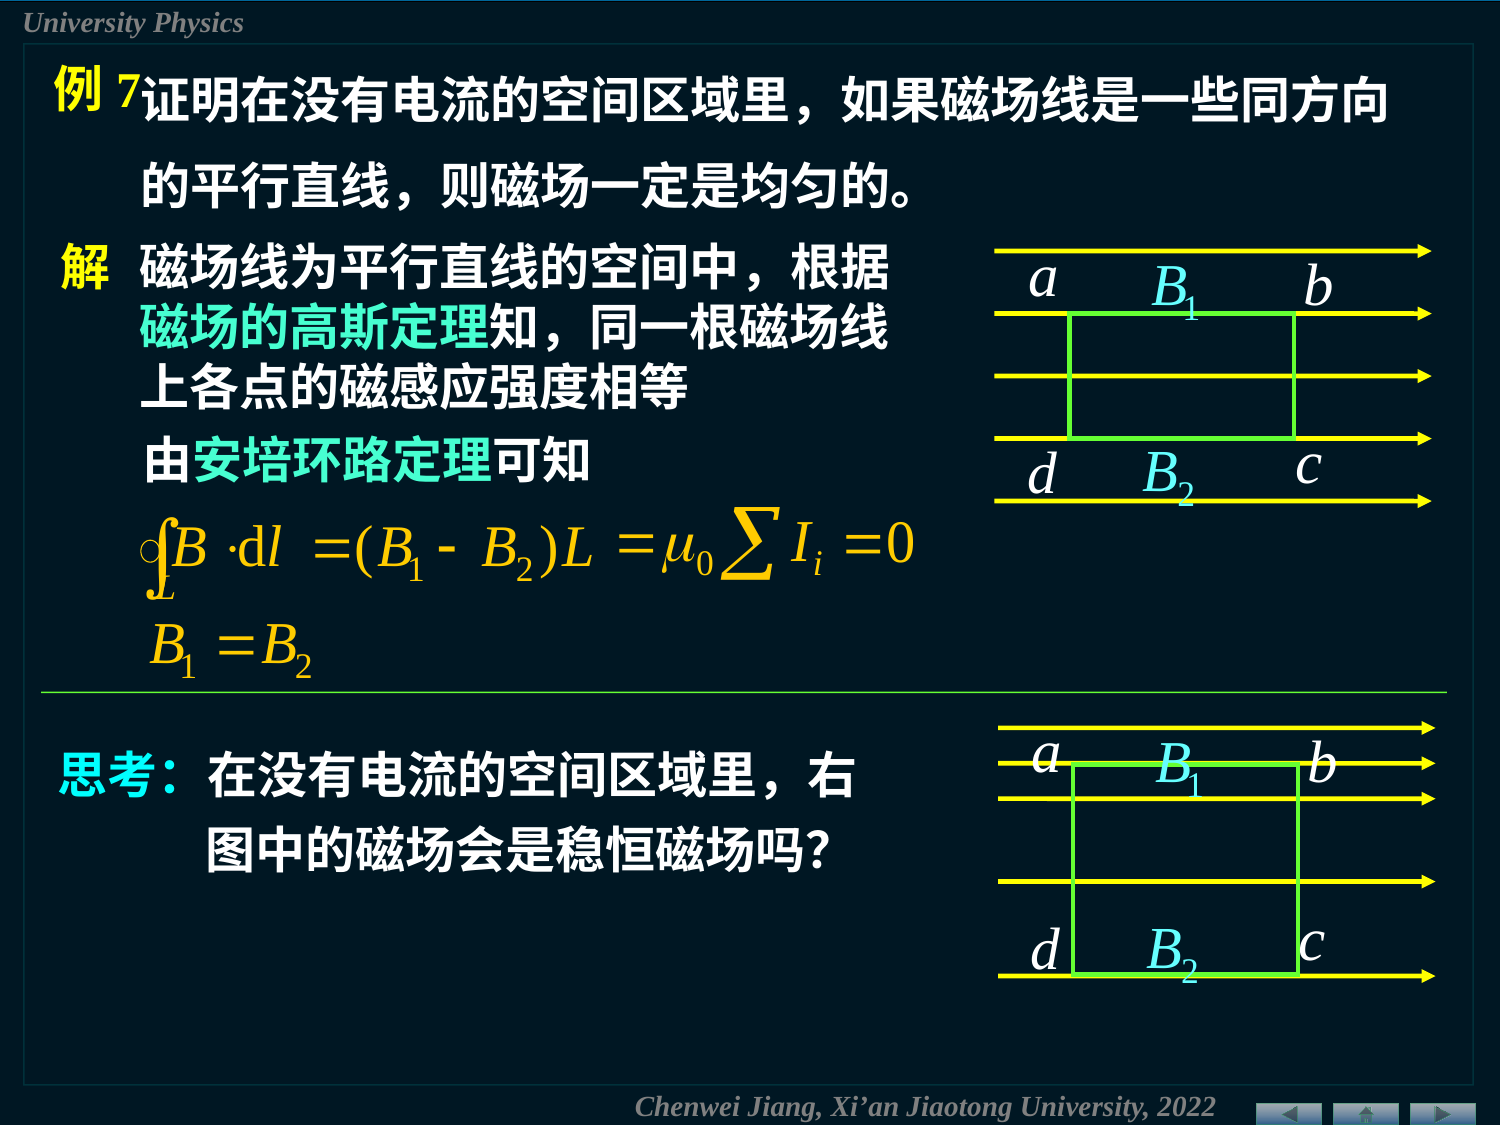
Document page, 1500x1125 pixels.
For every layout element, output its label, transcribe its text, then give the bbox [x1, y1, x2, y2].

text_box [993, 250, 1432, 502]
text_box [1137, 438, 1198, 510]
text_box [1141, 915, 1202, 987]
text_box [1028, 739, 1067, 779]
text_box 思考：在没有电流的空间区域里，右图中的磁场会是稳恒磁场吗？ [43, 721, 915, 887]
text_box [1292, 450, 1325, 489]
text_box 磁场线为平行直线的空间中，根据磁场的高斯定理知，同一根磁场线上各点的磁感应强度相等 [124, 228, 942, 424]
text_box 由安培环路定理可知 [127, 424, 608, 496]
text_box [610, 503, 832, 588]
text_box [836, 514, 917, 568]
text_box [1305, 735, 1340, 788]
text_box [1023, 445, 1066, 499]
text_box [1149, 729, 1205, 801]
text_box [133, 503, 597, 604]
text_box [1027, 922, 1070, 975]
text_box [143, 612, 315, 682]
text_box 证明在没有电流的空间区域里，如果磁场线是一些同方向的平行直线，则磁场一定是均匀的。 [126, 46, 1451, 224]
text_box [1145, 252, 1201, 324]
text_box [1024, 263, 1063, 302]
text_box 解 [46, 219, 147, 305]
text_box 例7 [39, 49, 126, 125]
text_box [1302, 258, 1336, 311]
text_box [1296, 927, 1328, 966]
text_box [997, 727, 1436, 977]
